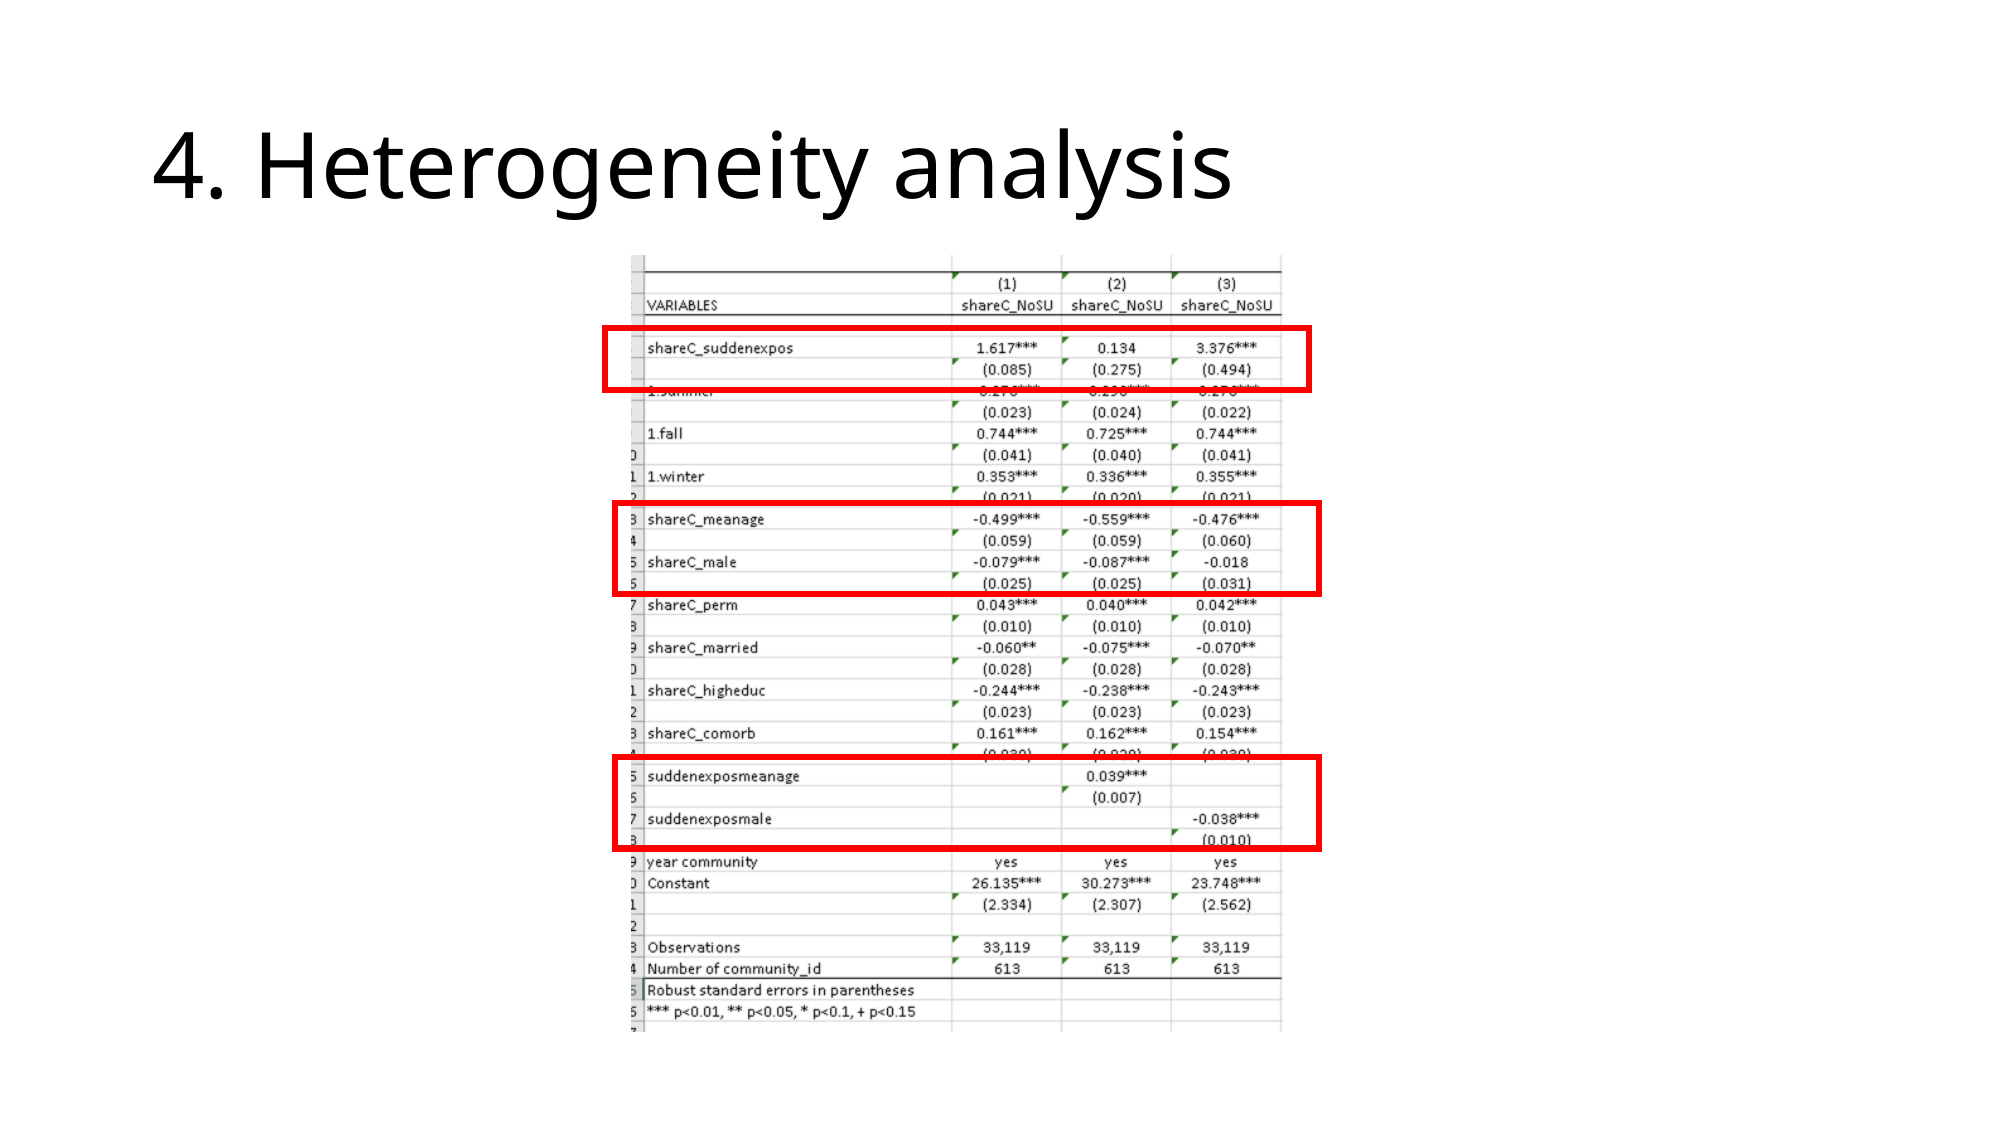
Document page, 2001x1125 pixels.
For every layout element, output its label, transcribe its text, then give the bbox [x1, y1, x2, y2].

text_box [614, 756, 631, 850]
text_box [1283, 327, 1310, 391]
title 4. Heterogeneity analysis [137, 59, 1863, 278]
text_box [1283, 502, 1320, 595]
text_box [604, 327, 631, 391]
text_box [614, 502, 631, 595]
picture [631, 255, 1283, 1032]
text_box [1283, 756, 1320, 850]
